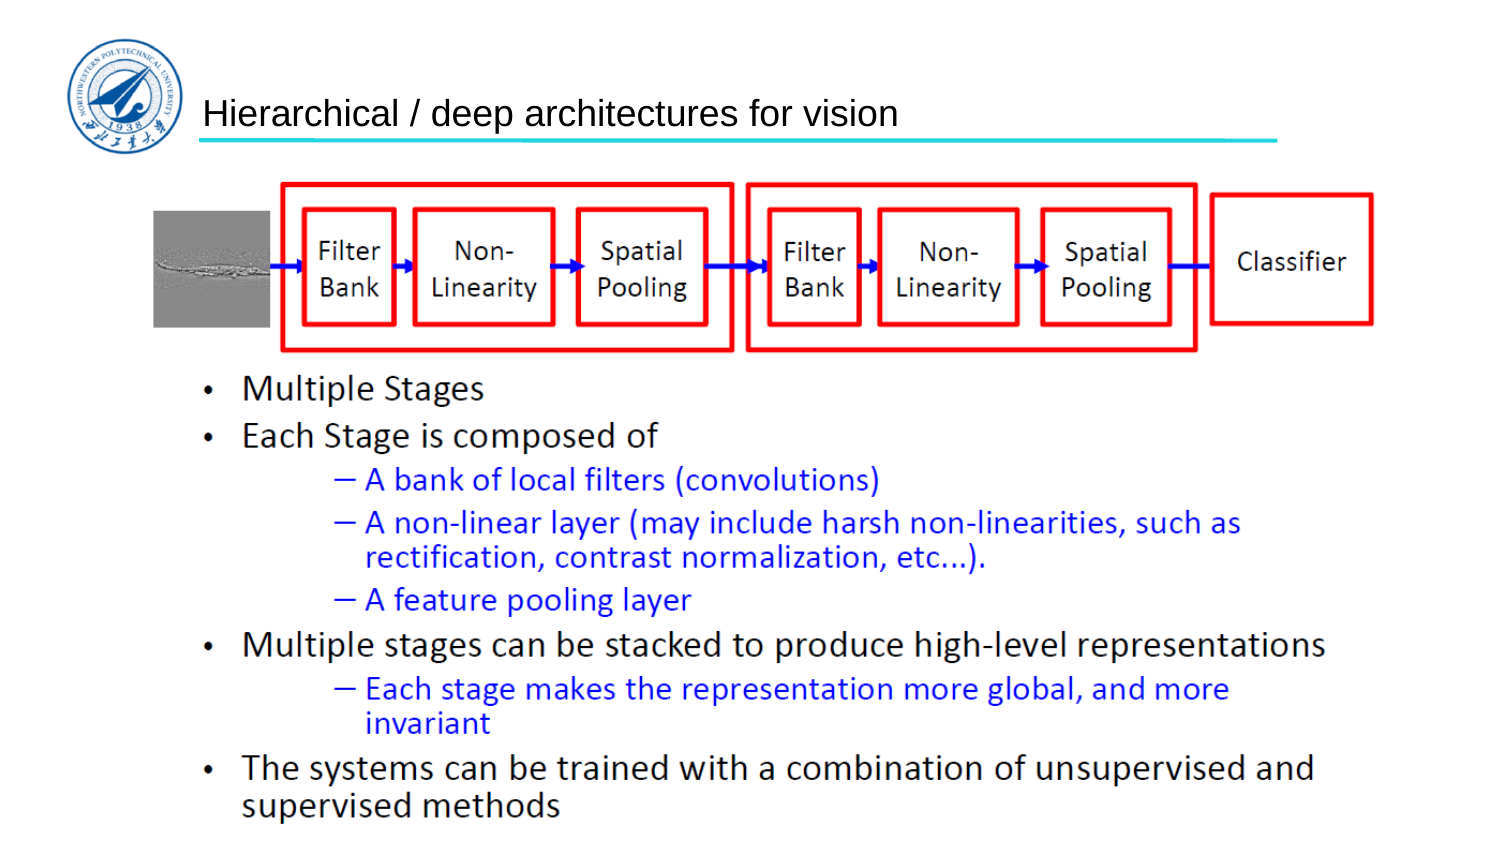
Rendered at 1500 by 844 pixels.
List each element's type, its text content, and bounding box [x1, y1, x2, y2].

picture [58, 34, 1386, 840]
text_box Hierarchical / deep architectures for vision [192, 81, 950, 142]
